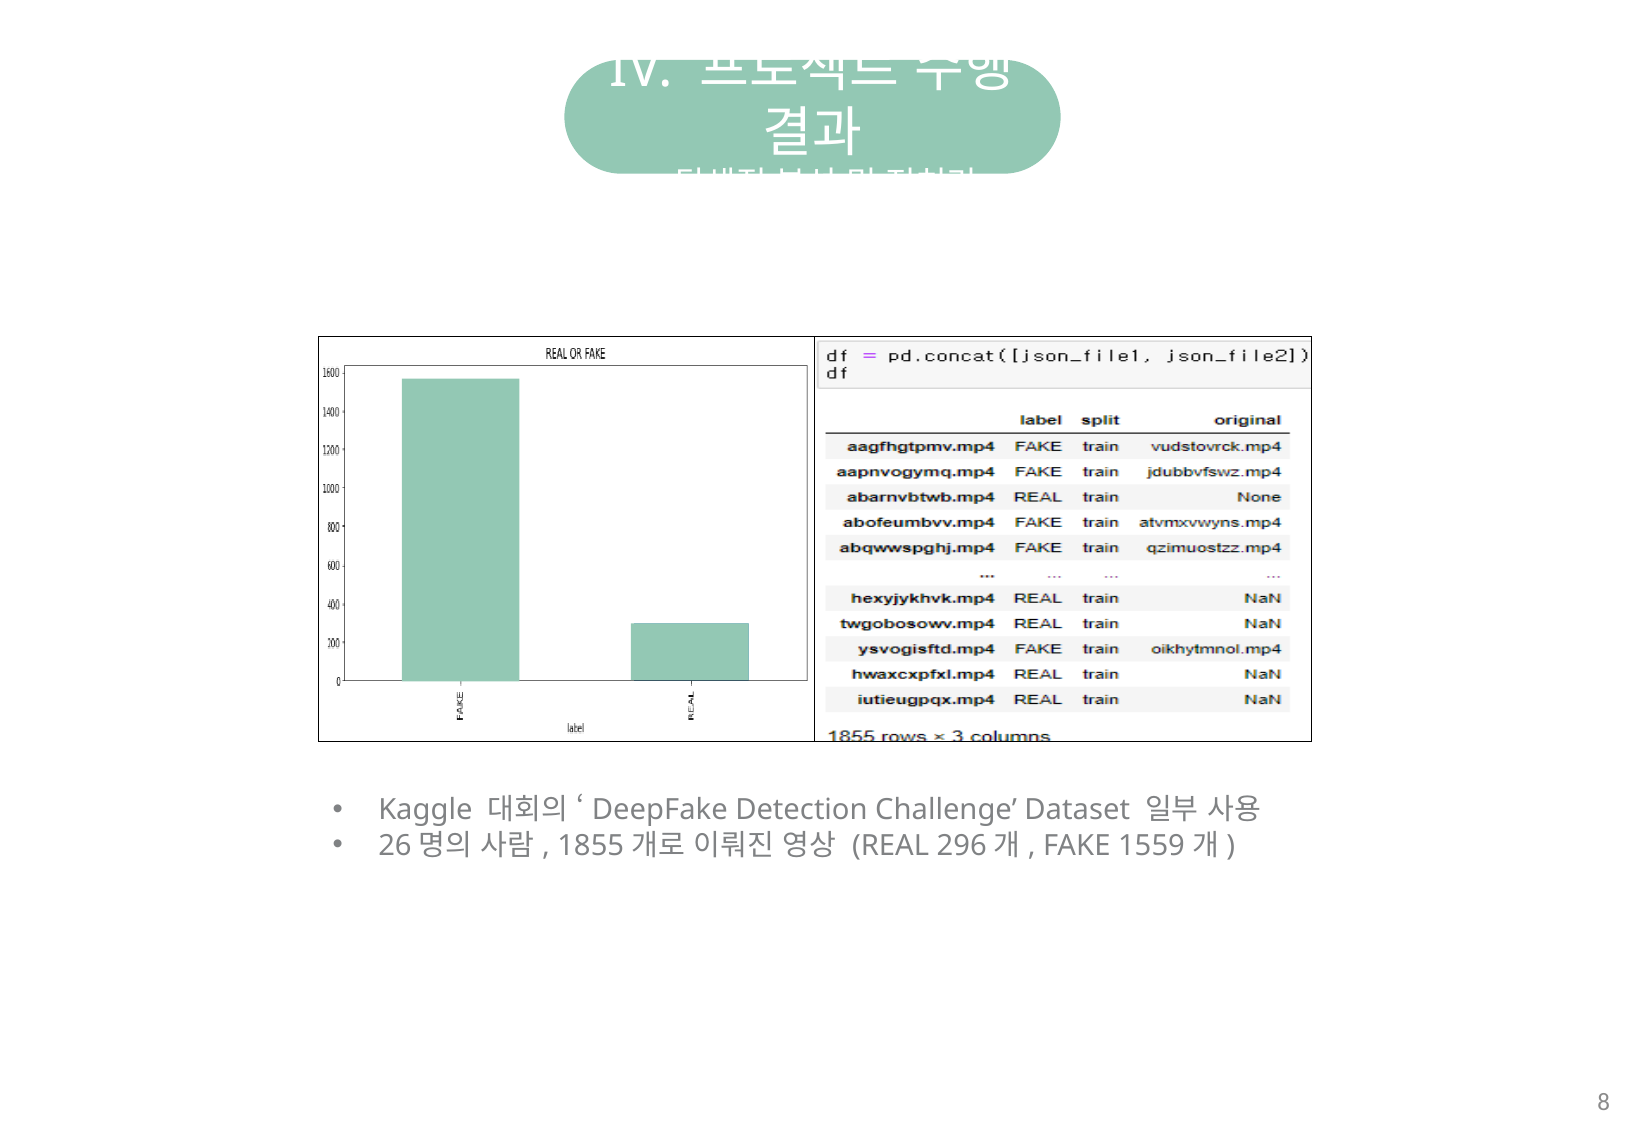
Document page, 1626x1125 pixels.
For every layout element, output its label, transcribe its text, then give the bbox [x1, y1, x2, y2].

text_box IV. 프로젝트 수행 결과 - 탐색적 분석 및 전처리 [563, 58, 1062, 175]
text_box Kaggle 대회의 ‘DeepFake Detection Challenge’ Dataset 일부 사용 26명의 사람, 1855개로 이뤄진 영상 (REAL 296개, FAKE 1559개) [317, 783, 1277, 869]
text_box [318, 336, 1312, 742]
slide_number 8 [1259, 1076, 1625, 1125]
